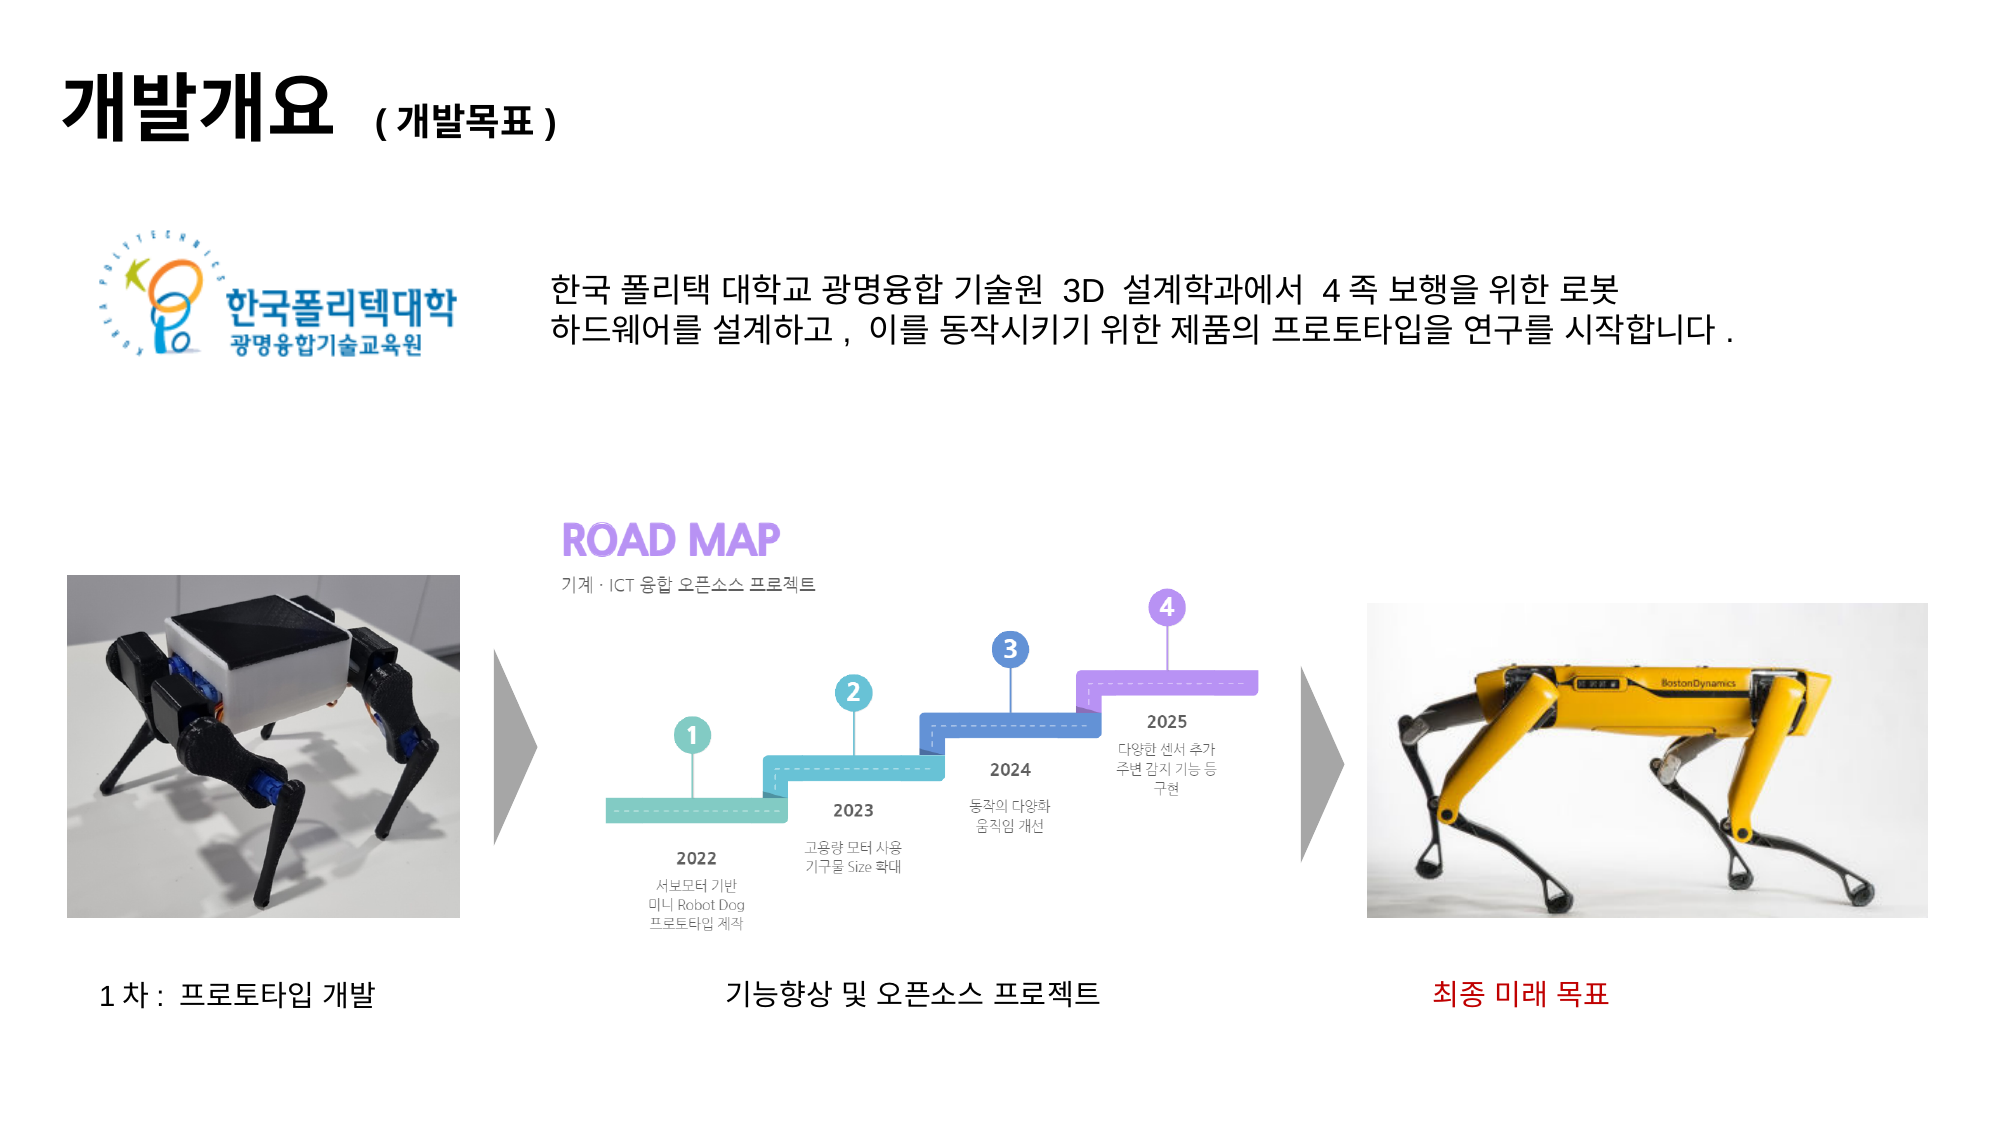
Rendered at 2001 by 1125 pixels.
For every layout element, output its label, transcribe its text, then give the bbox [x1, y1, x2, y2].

picture [548, 501, 1279, 941]
text_box 한국 폴리택 대학교 광명융합 기술원 3D 설계학과에서 4족 보행을 위한 로봇 하드웨어를 설계하고, 이를 동작시키기 위한 제품의 프로토타입을 연구를 시작합니다. [535, 261, 1796, 357]
text_box [1298, 663, 1347, 866]
text_box 최종 미래 목표 [1417, 968, 1696, 1019]
text_box 개발개요 (개발목표) [45, 52, 829, 158]
picture [1367, 602, 1928, 919]
picture [67, 575, 460, 919]
text_box 기능향상 및 오픈소스 프로젝트 [710, 968, 1209, 1019]
text_box [491, 646, 540, 848]
text_box 1차: 프로토타입 개발 [84, 969, 409, 1020]
picture [98, 226, 468, 360]
